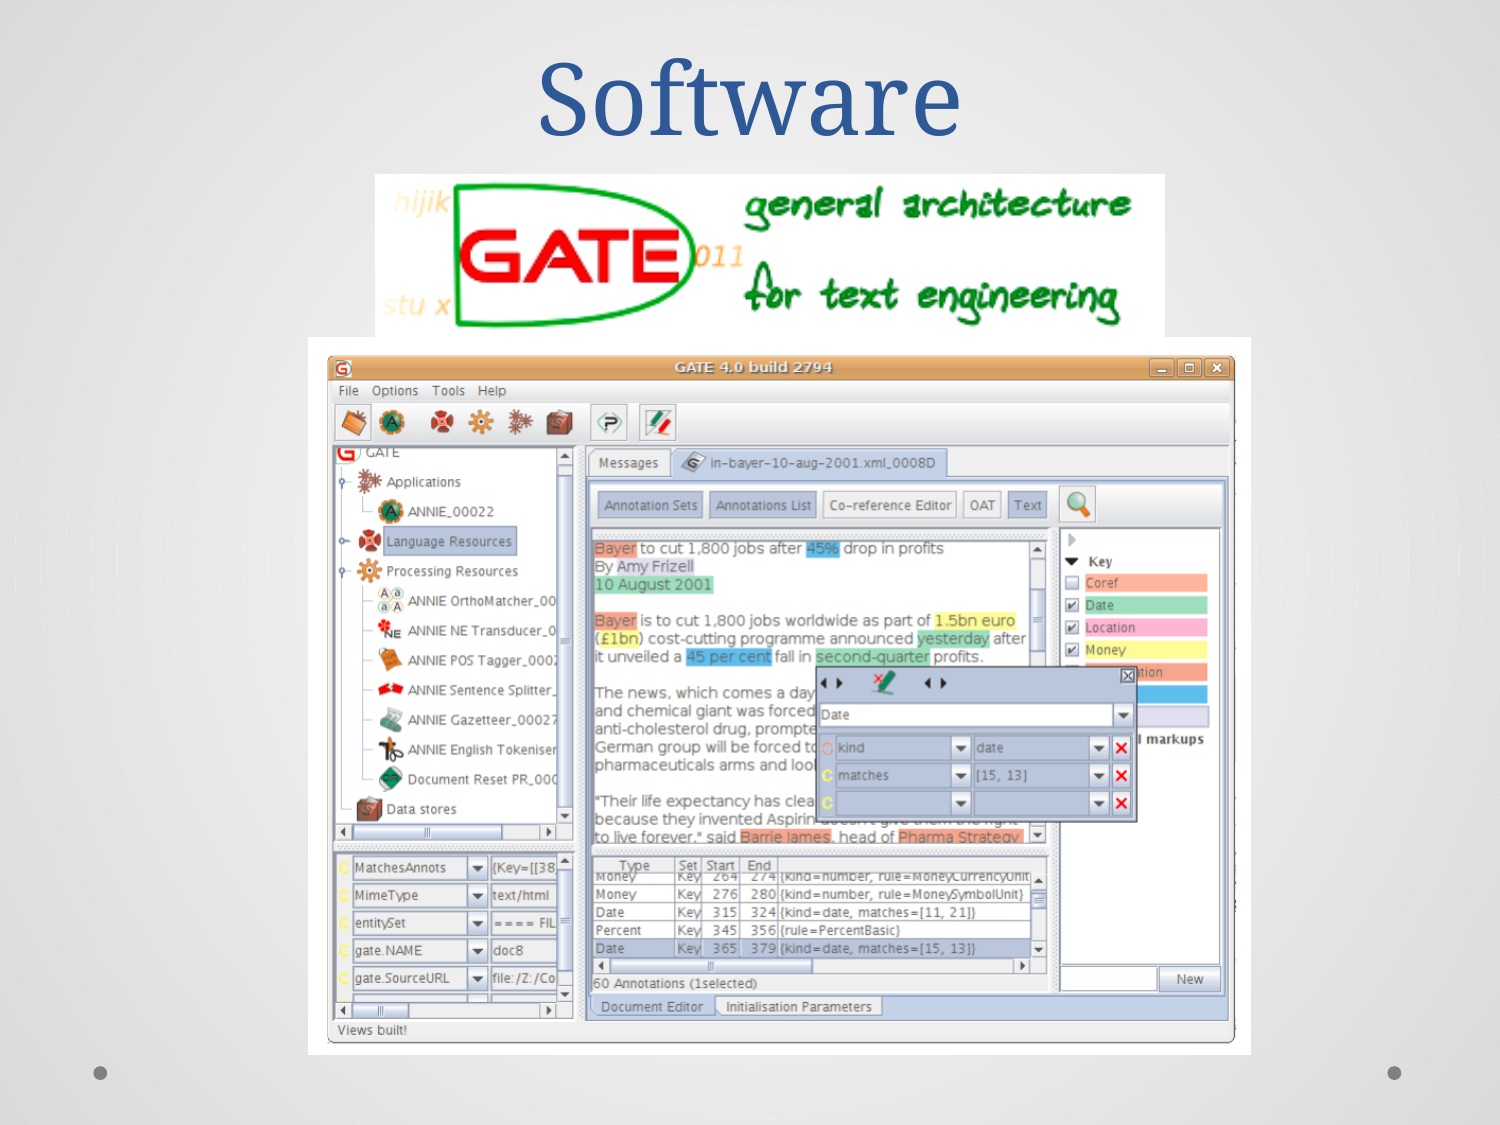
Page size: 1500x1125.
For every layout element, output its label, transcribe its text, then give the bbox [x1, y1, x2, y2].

title Software [75, 0, 1425, 163]
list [187, 337, 1373, 1056]
picture [374, 174, 1165, 342]
